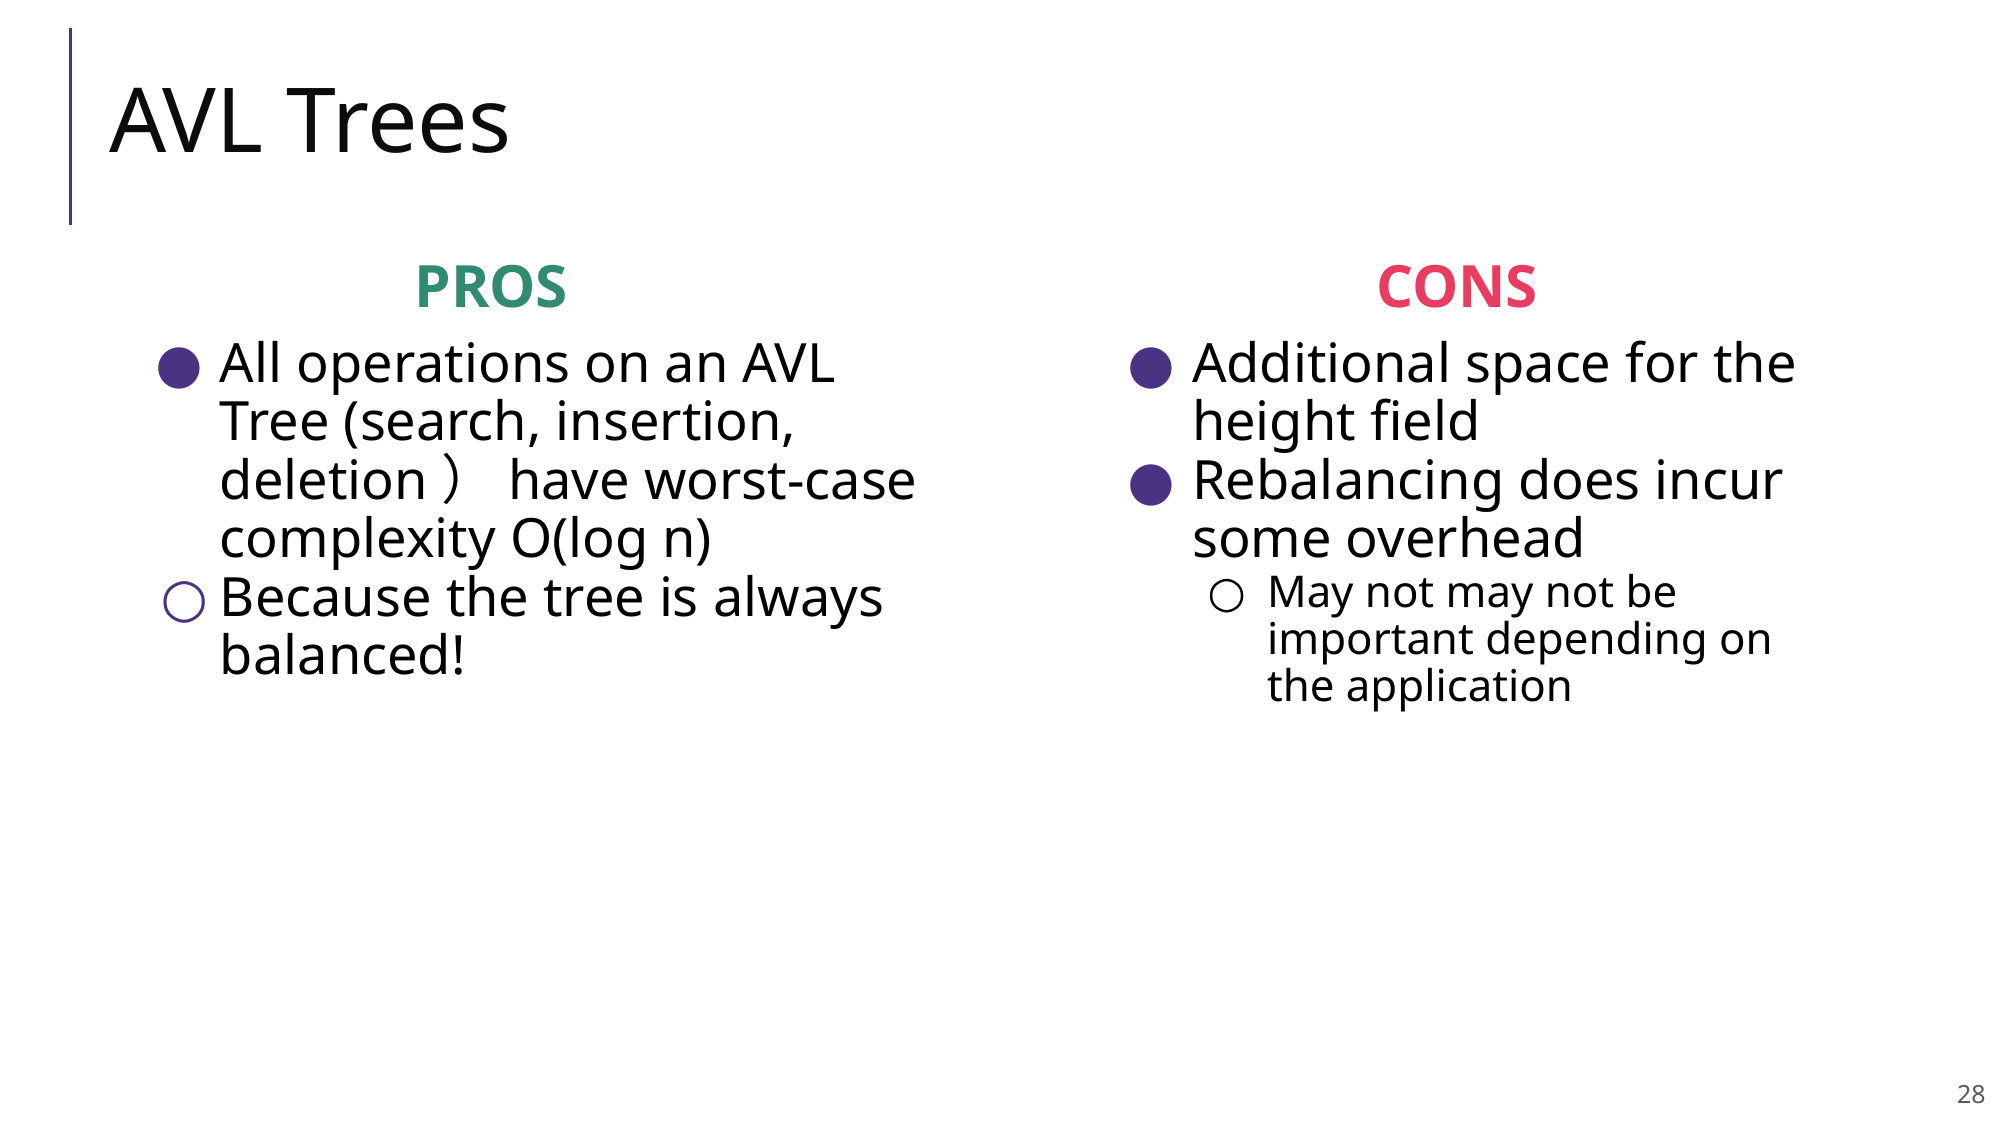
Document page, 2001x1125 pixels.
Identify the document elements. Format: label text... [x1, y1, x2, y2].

text_box Additional space for the height field Rebalancing does incur some overhead May not may not be important depending on the application [1102, 327, 1863, 1014]
title AVL Trees [94, 43, 1929, 210]
list All operations on an AVL Tree (search, insertion, deletion）have worst-case complexity O(log n) Because the tree is always balanced! [137, 327, 929, 1051]
text_box PROS [399, 242, 667, 328]
text_box CONS [1361, 242, 1718, 328]
